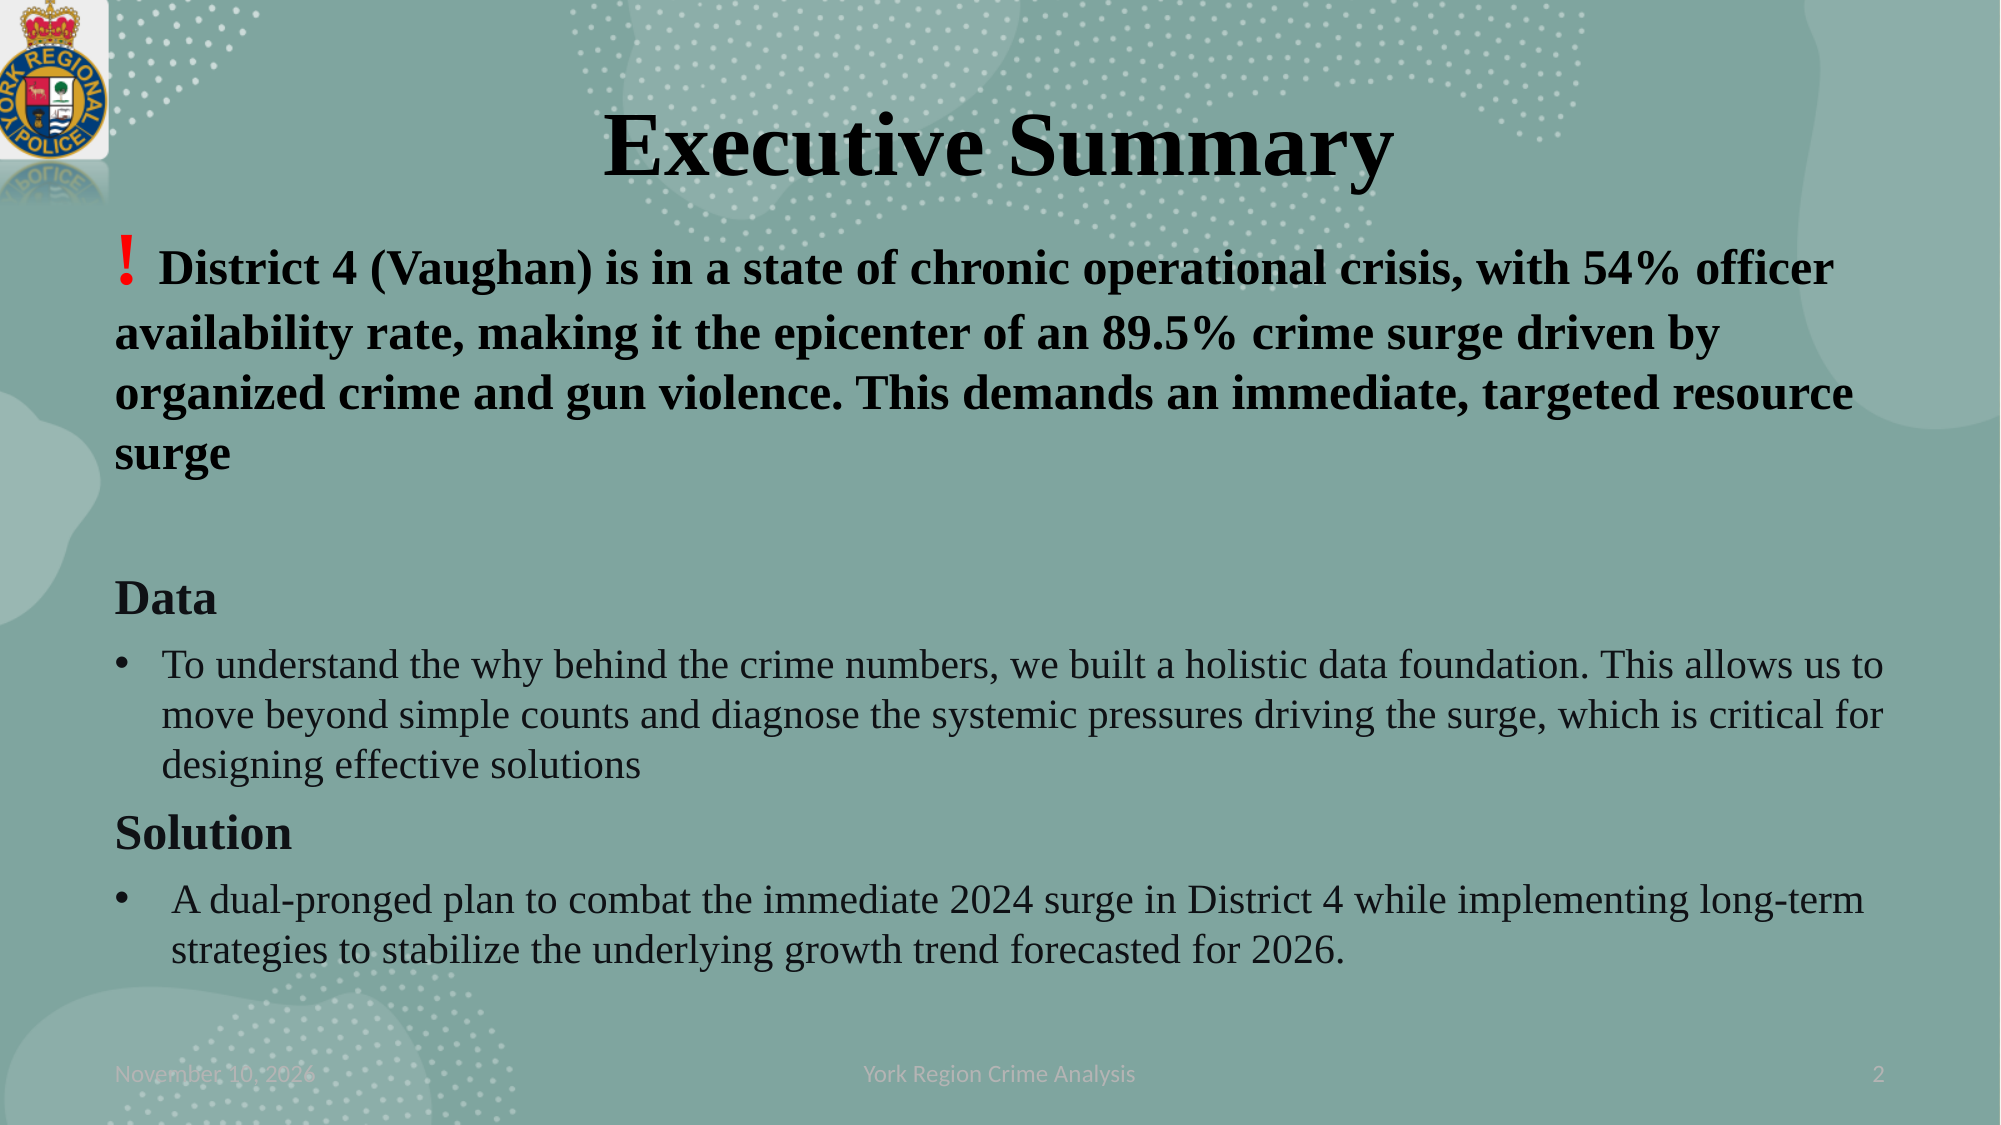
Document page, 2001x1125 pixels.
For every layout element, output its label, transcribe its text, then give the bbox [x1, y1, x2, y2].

picture [0, 0, 2001, 1125]
footer York Region Crime Analysis [683, 1042, 1317, 1103]
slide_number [99, 1042, 567, 1103]
text_box ! District 4 (Vaughan) is in a state of chronic operational crisis, with 54% officer availability rate, making it the epicenter of an 89.5% crime surge driven by organized crime and gun violence. This demands an immediate, targeted resource surge Data To understand the why behind the crime numbers, we built a holistic data foundation. This allows us to move beyond simple counts and diagnose the systemic pressures driving the surge, which is critical for designing effective solutions Solution A dual-pronged plan to combat the immediate 2024 surge in District 4 while implementing long-term strategies to stabilize the underlying growth trend forecasted for 2026. [99, 202, 1928, 980]
title Executive Summary [99, 45, 1900, 202]
slide_number 2 [1433, 1042, 1900, 1103]
